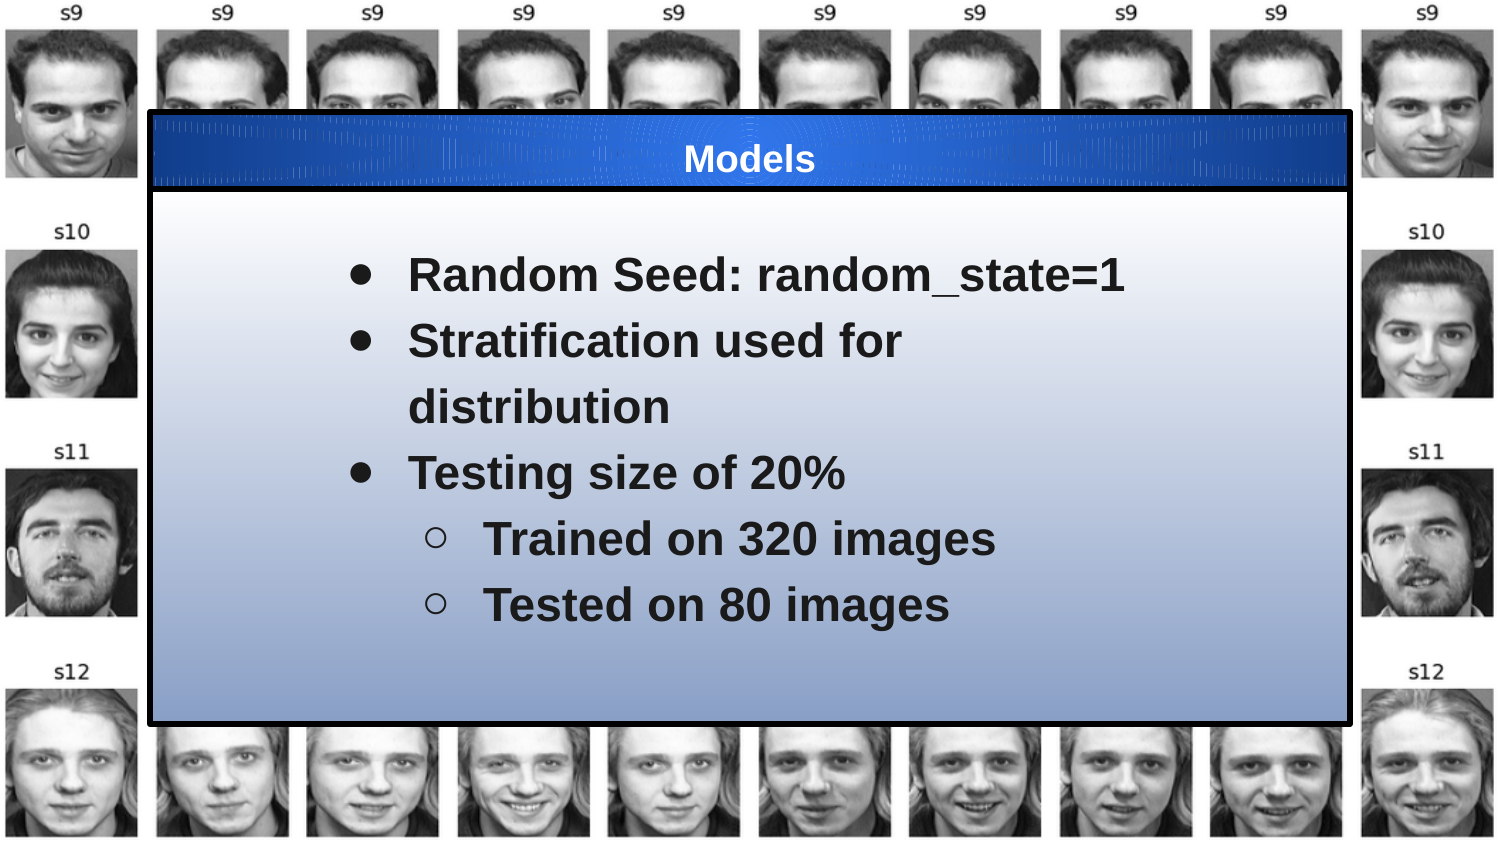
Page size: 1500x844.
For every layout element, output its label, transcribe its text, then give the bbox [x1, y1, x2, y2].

text_box Random Seed: random_state=1 Stratification used for distribution Testing size of 20% Trained on 320 images Tested on 80 images [318, 219, 1182, 647]
text_box [150, 188, 1350, 725]
picture [0, 0, 1500, 844]
text_box Models [150, 111, 1350, 188]
